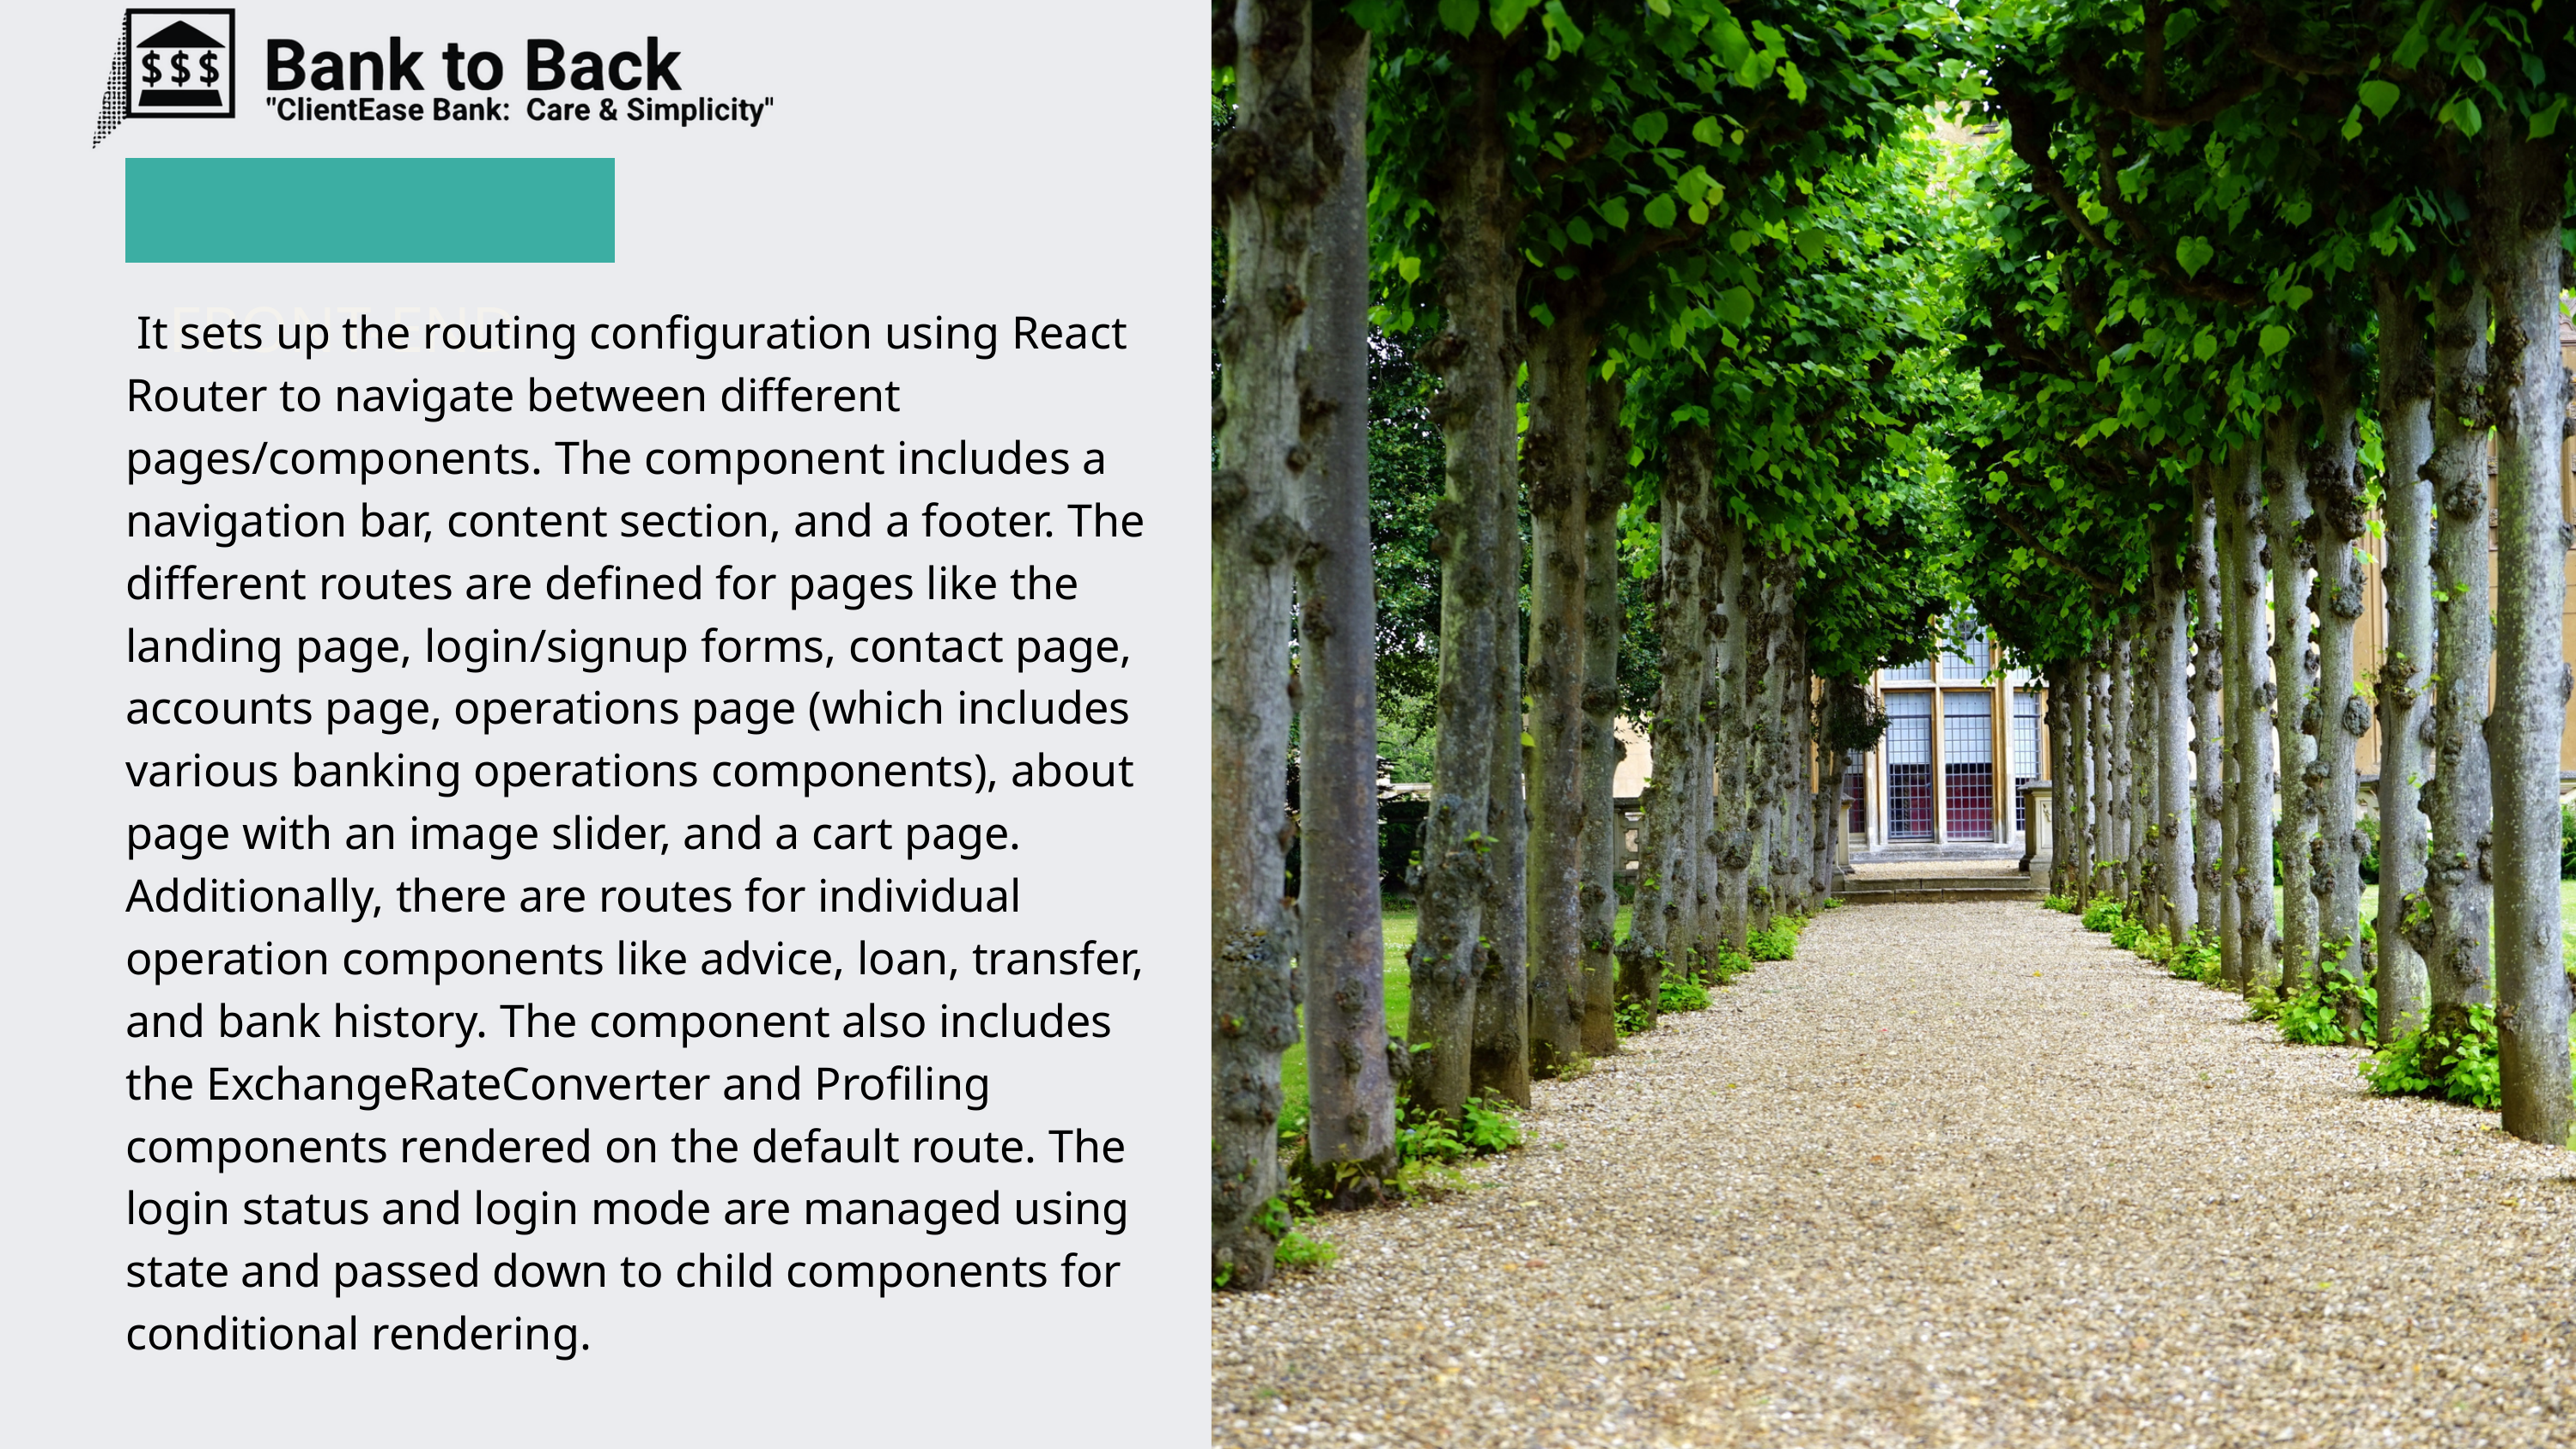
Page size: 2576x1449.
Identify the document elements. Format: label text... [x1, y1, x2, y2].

text_box It sets up the routing configuration using React Router to navigate between different pages/components. The component includes a navigation bar, content section, and a footer. The different routes are defined for pages like the landing page, login/signup forms, contact page, accounts page, operations page (which includes various banking operations components), about page with an image slider, and a cart page. Additionally, there are routes for individual operation components like advice, loan, transfer, and bank history. The component also includes the ExchangeRateConverter and Profiling components rendered on the default route. The login status and login mode are managed using state and passed down to child components for conditional rendering. [125, 295, 1182, 1360]
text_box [125, 144, 616, 263]
text_box [85, 0, 774, 158]
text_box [1211, 0, 2576, 1449]
